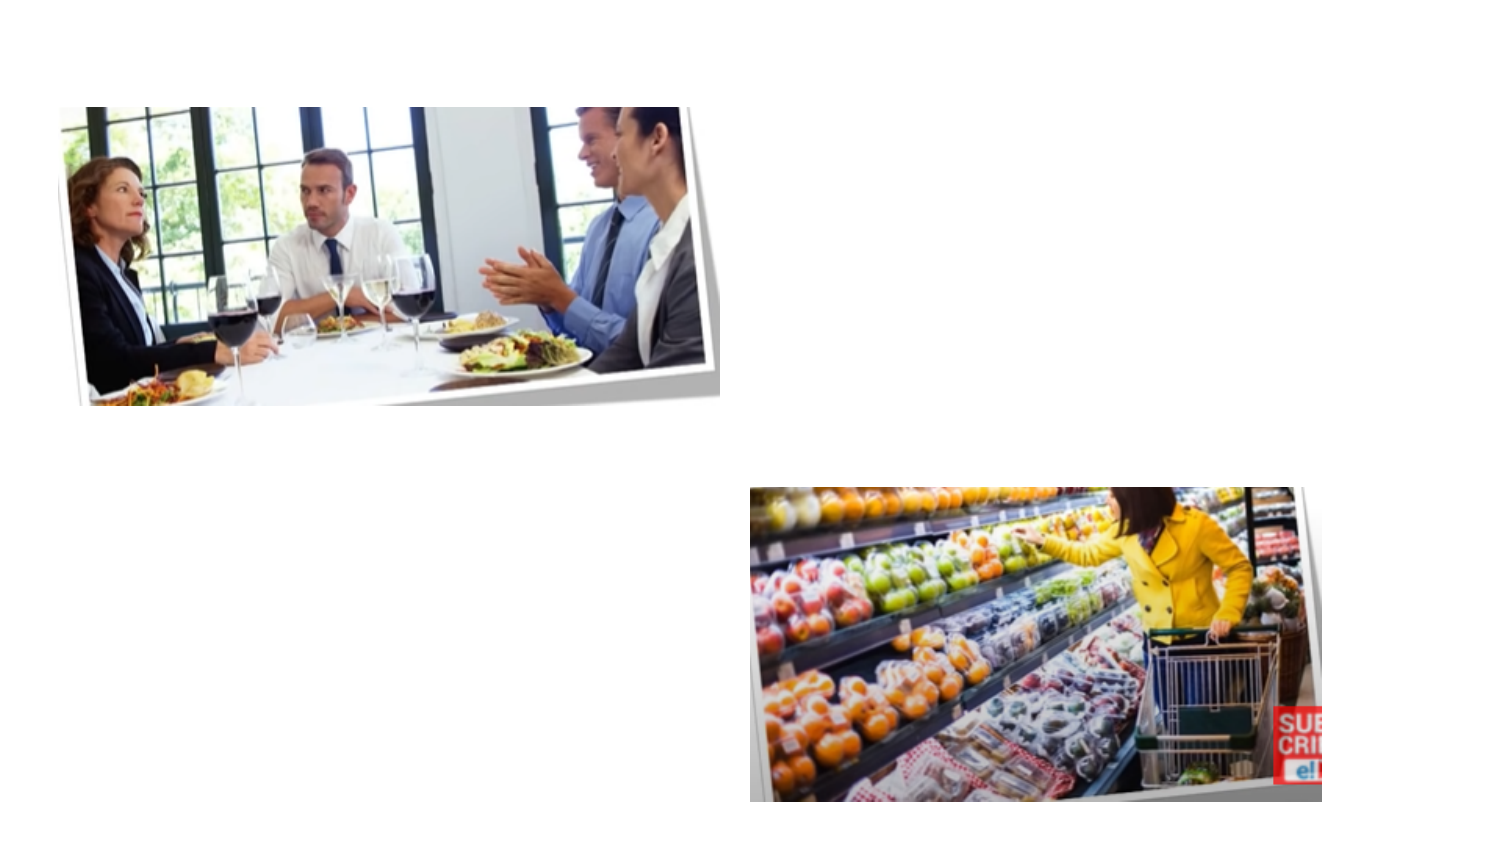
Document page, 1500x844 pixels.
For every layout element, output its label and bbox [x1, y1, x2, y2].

picture [57, 106, 720, 406]
picture [749, 487, 1323, 802]
